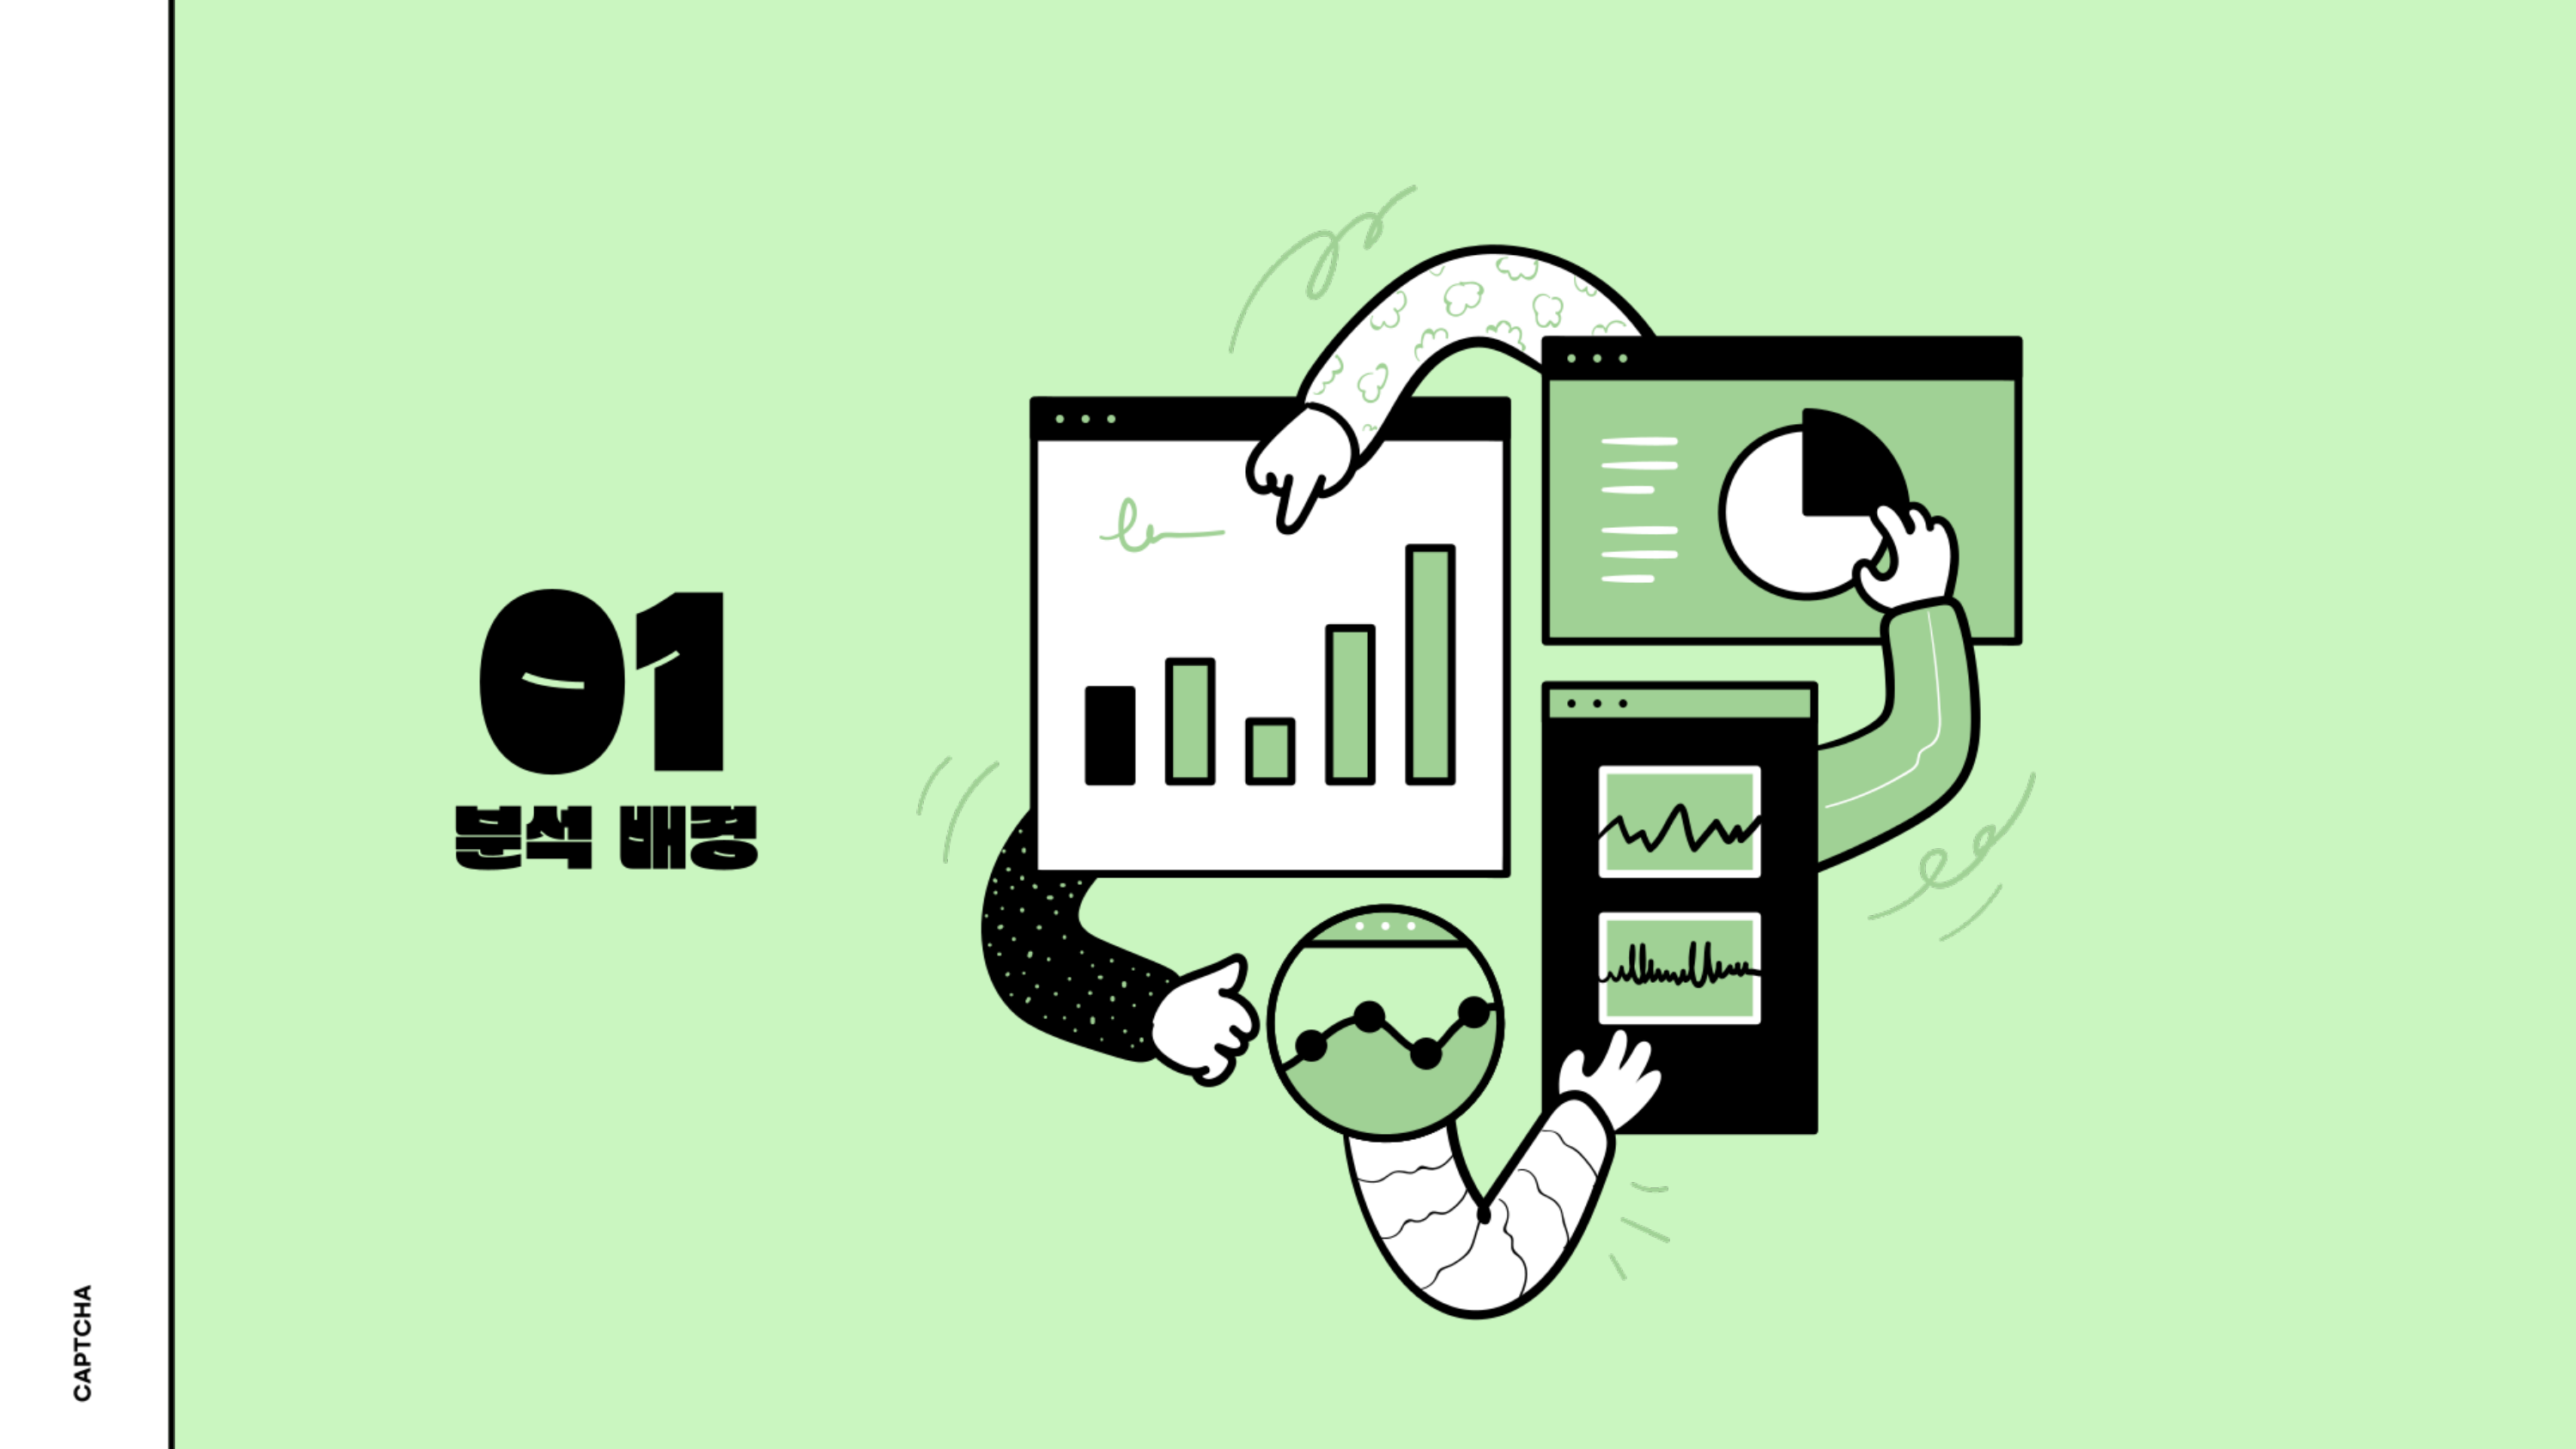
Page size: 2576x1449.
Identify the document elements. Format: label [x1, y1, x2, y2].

picture [317, 488, 828, 906]
picture [0, 0, 175, 1449]
picture [883, 159, 2069, 1345]
